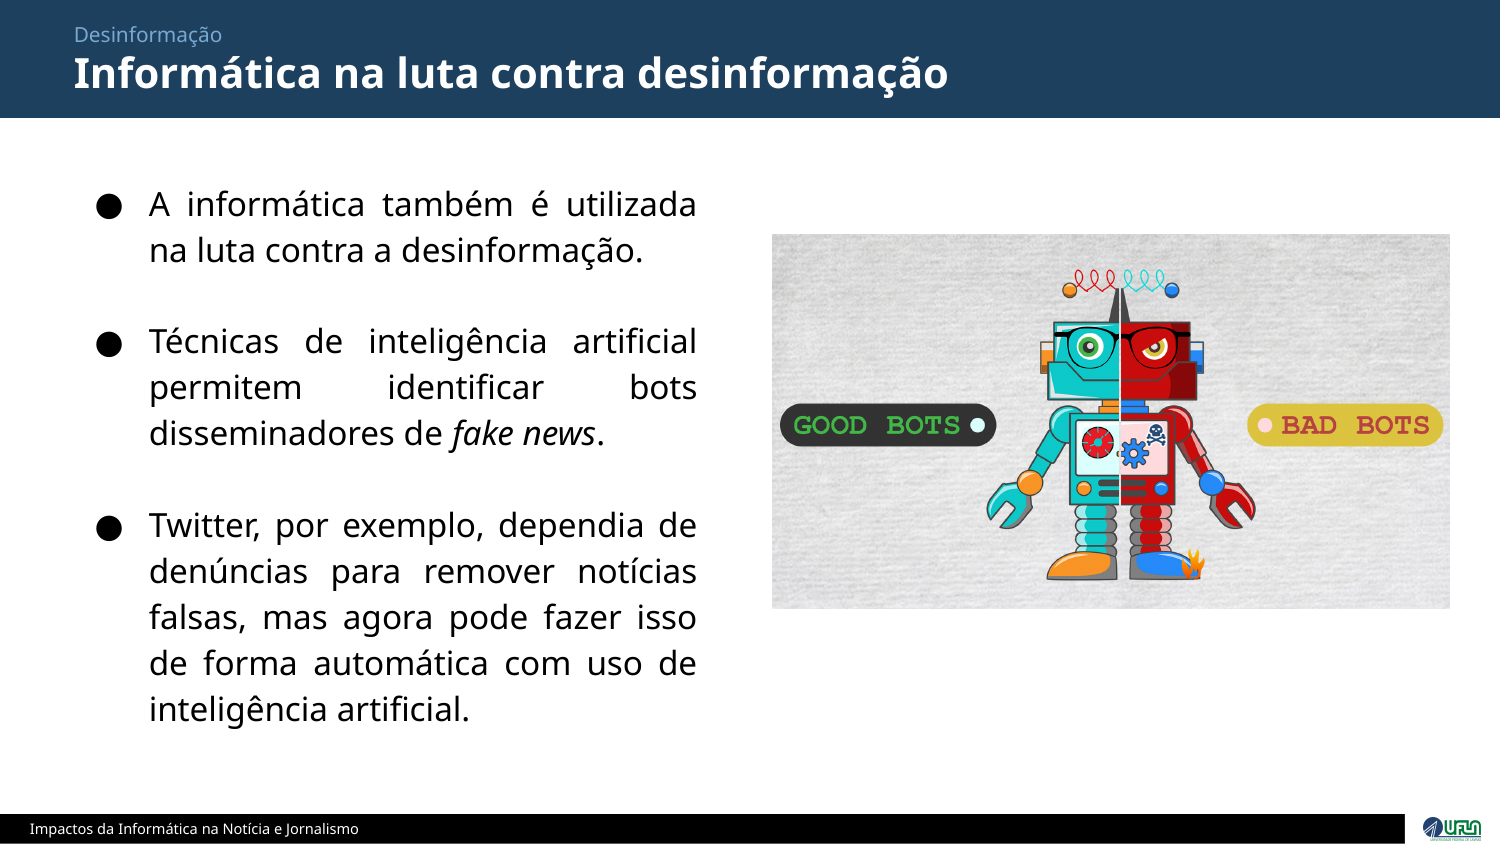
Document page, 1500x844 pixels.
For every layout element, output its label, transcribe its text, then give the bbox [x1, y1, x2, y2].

picture [771, 234, 1451, 610]
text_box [0, 813, 1500, 844]
text_box A informática também é utilizada na luta contra a desinformação. Técnicas de inteligência artificial permitem identificar bots disseminadores de fake news. Twitter, por exemplo, dependia de denúncias para remover notícias falsas, mas agora pode fazer isso de forma automática com uso de inteligência artificial. [0, 118, 772, 812]
text_box Desinformação Informática na luta contra desinformação [0, 0, 1500, 118]
